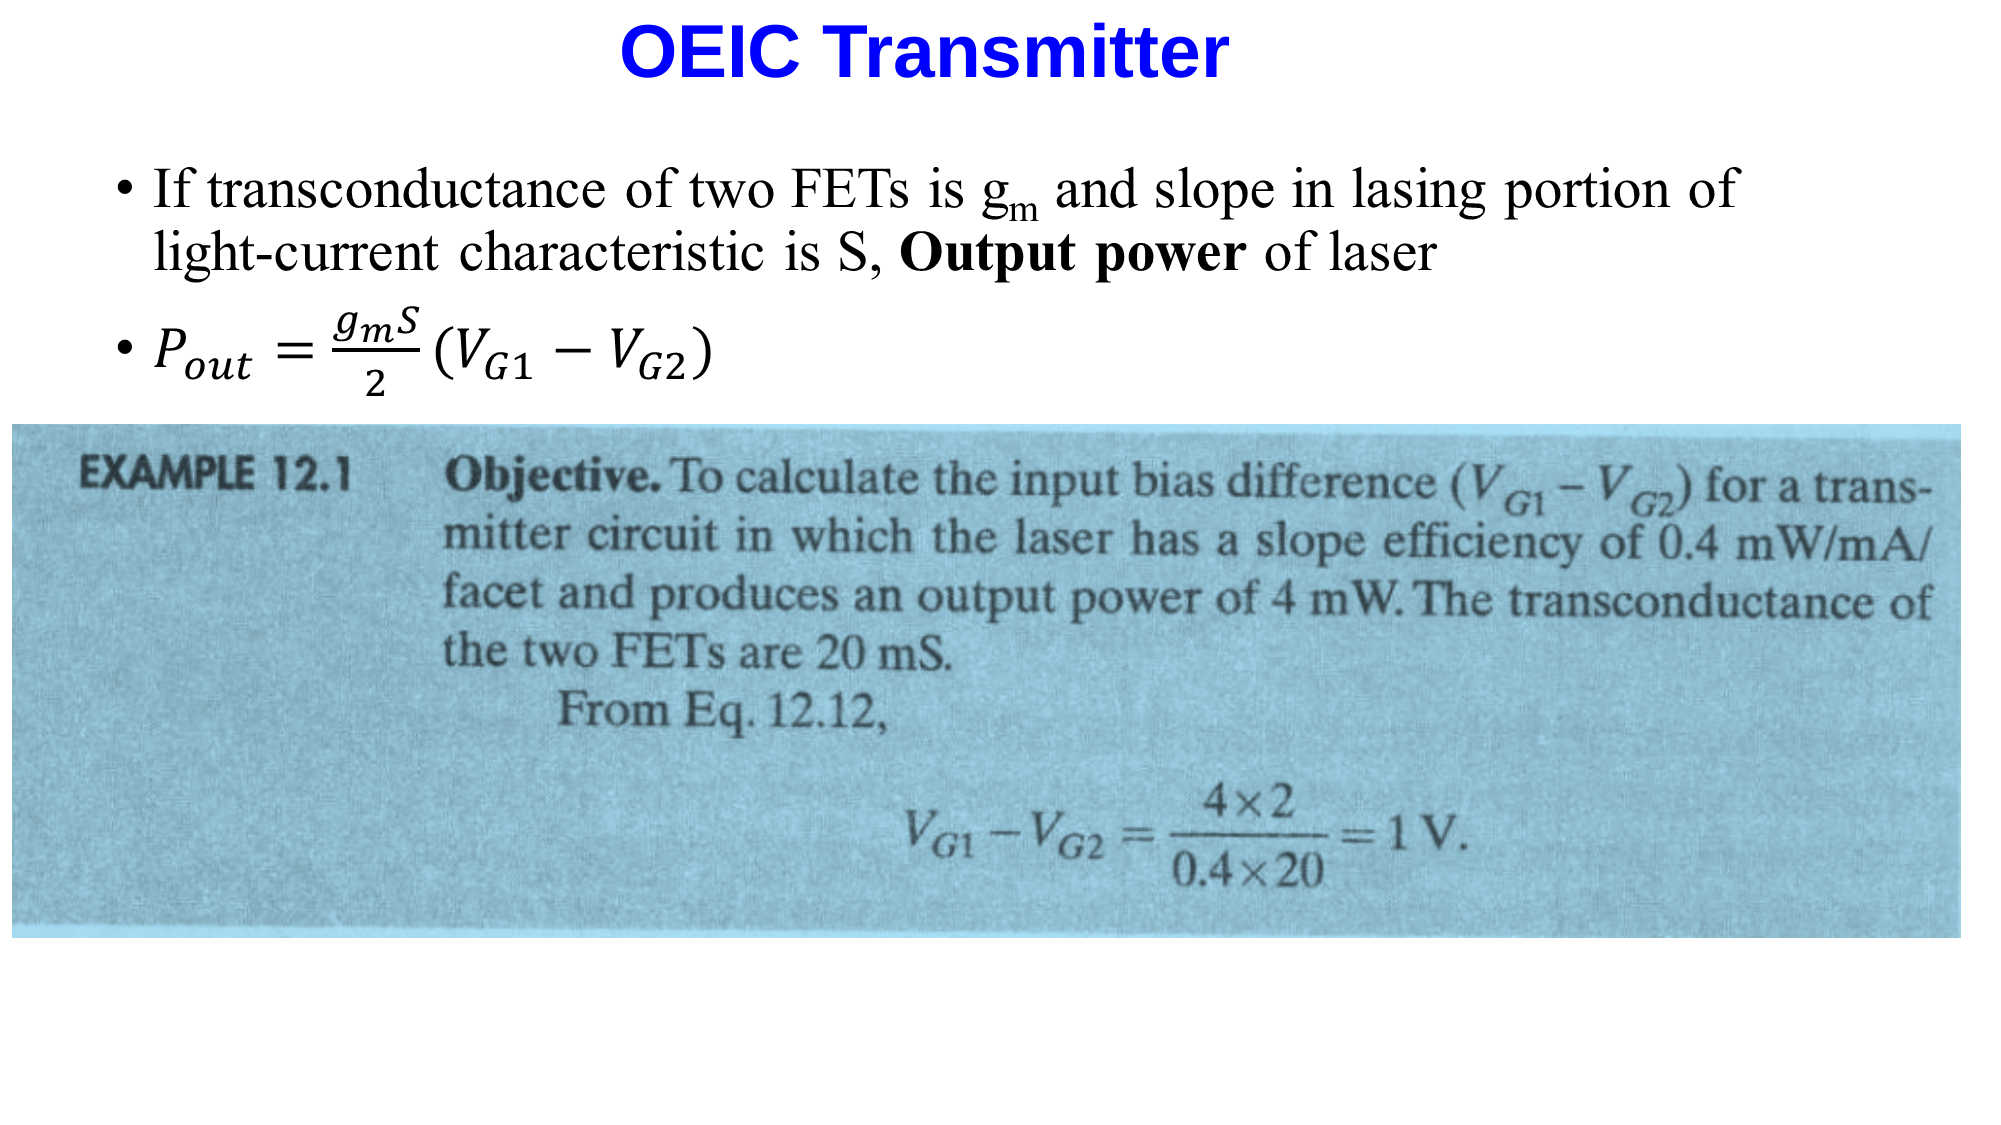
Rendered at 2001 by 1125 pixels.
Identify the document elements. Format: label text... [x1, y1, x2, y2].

picture [99, 149, 1776, 401]
picture [12, 424, 1961, 938]
text_box OEIC Transmitter [617, 0, 1356, 93]
